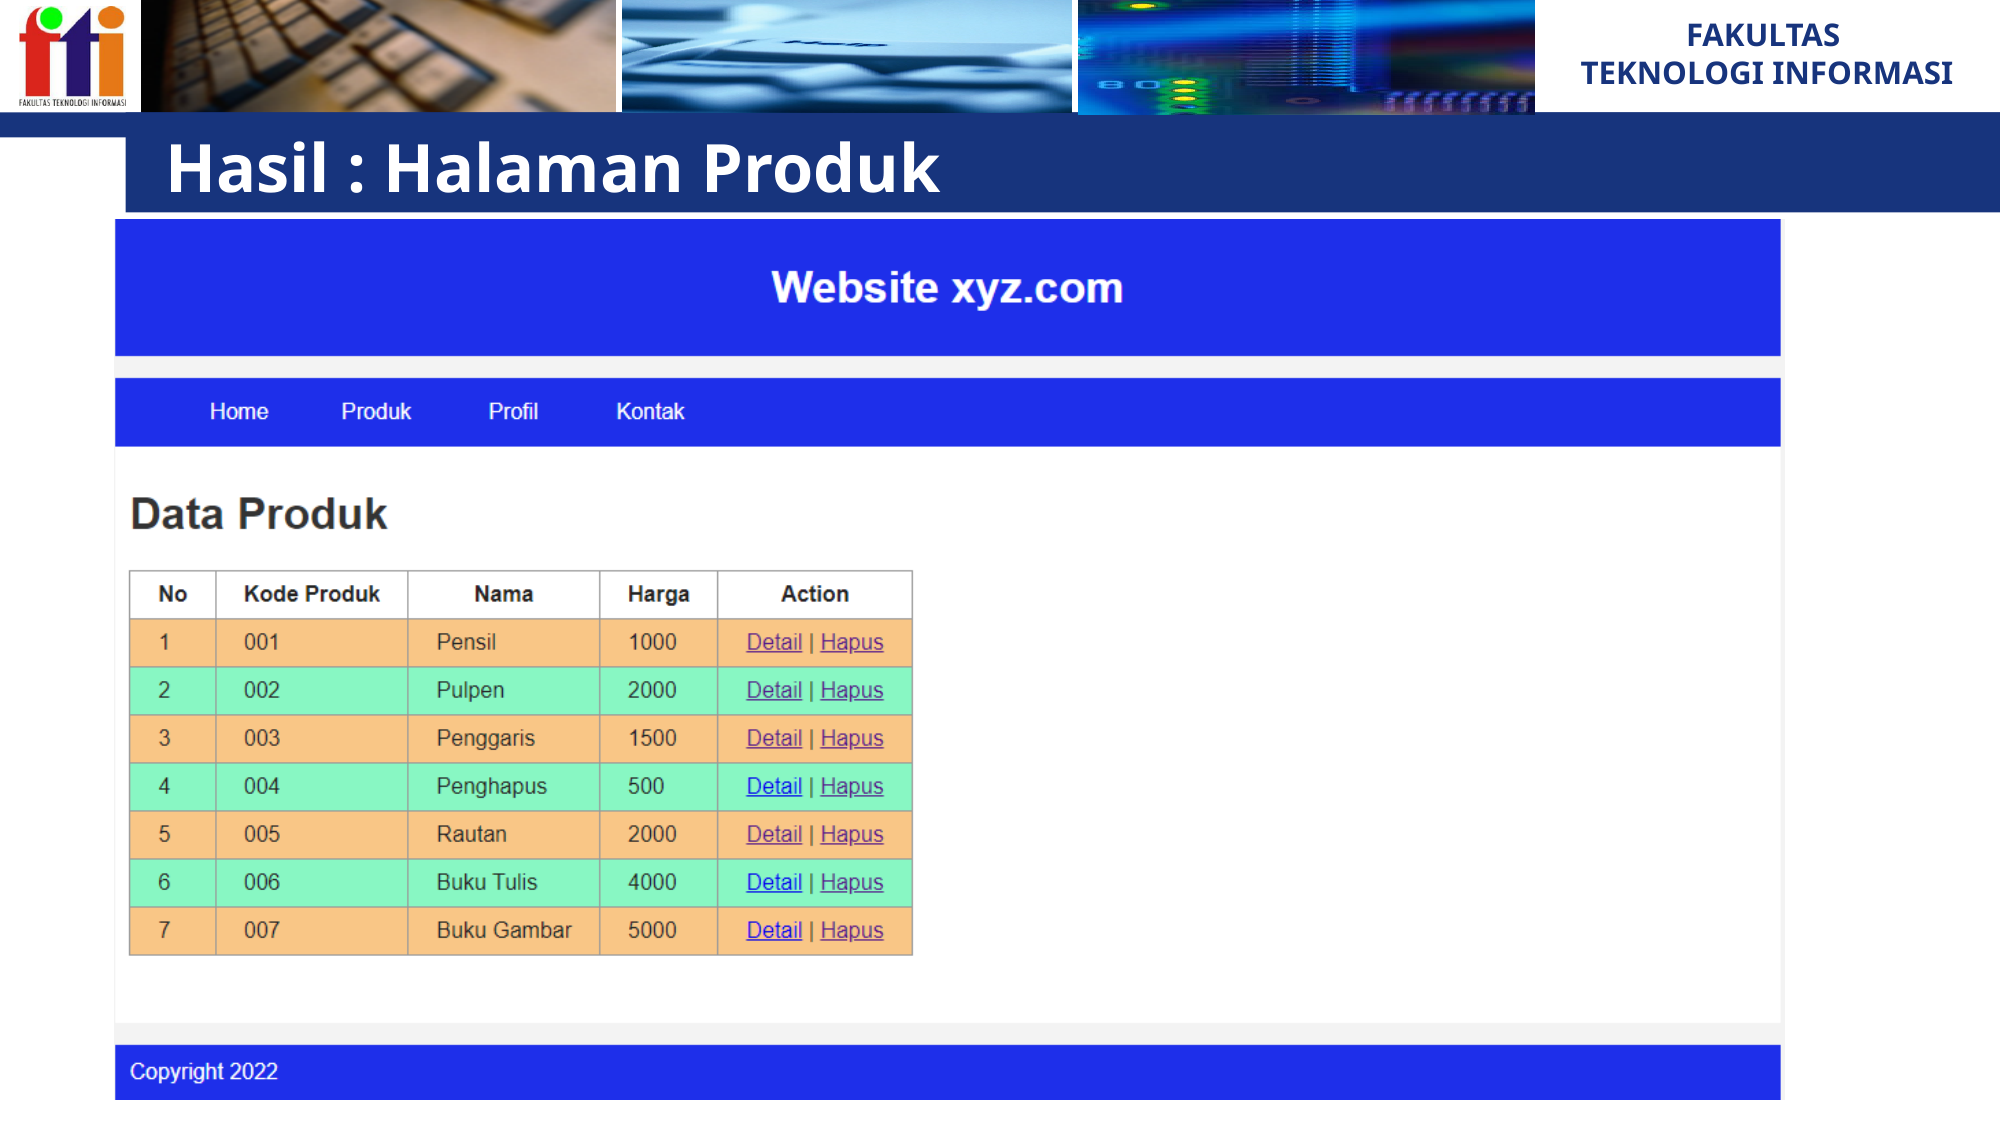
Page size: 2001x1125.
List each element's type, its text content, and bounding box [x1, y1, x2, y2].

title Hasil : Halaman Produk [149, 119, 1934, 213]
picture [113, 219, 1786, 1101]
picture [622, 0, 1072, 113]
picture [141, 0, 616, 112]
picture [19, 6, 126, 106]
picture [1078, 0, 1535, 115]
